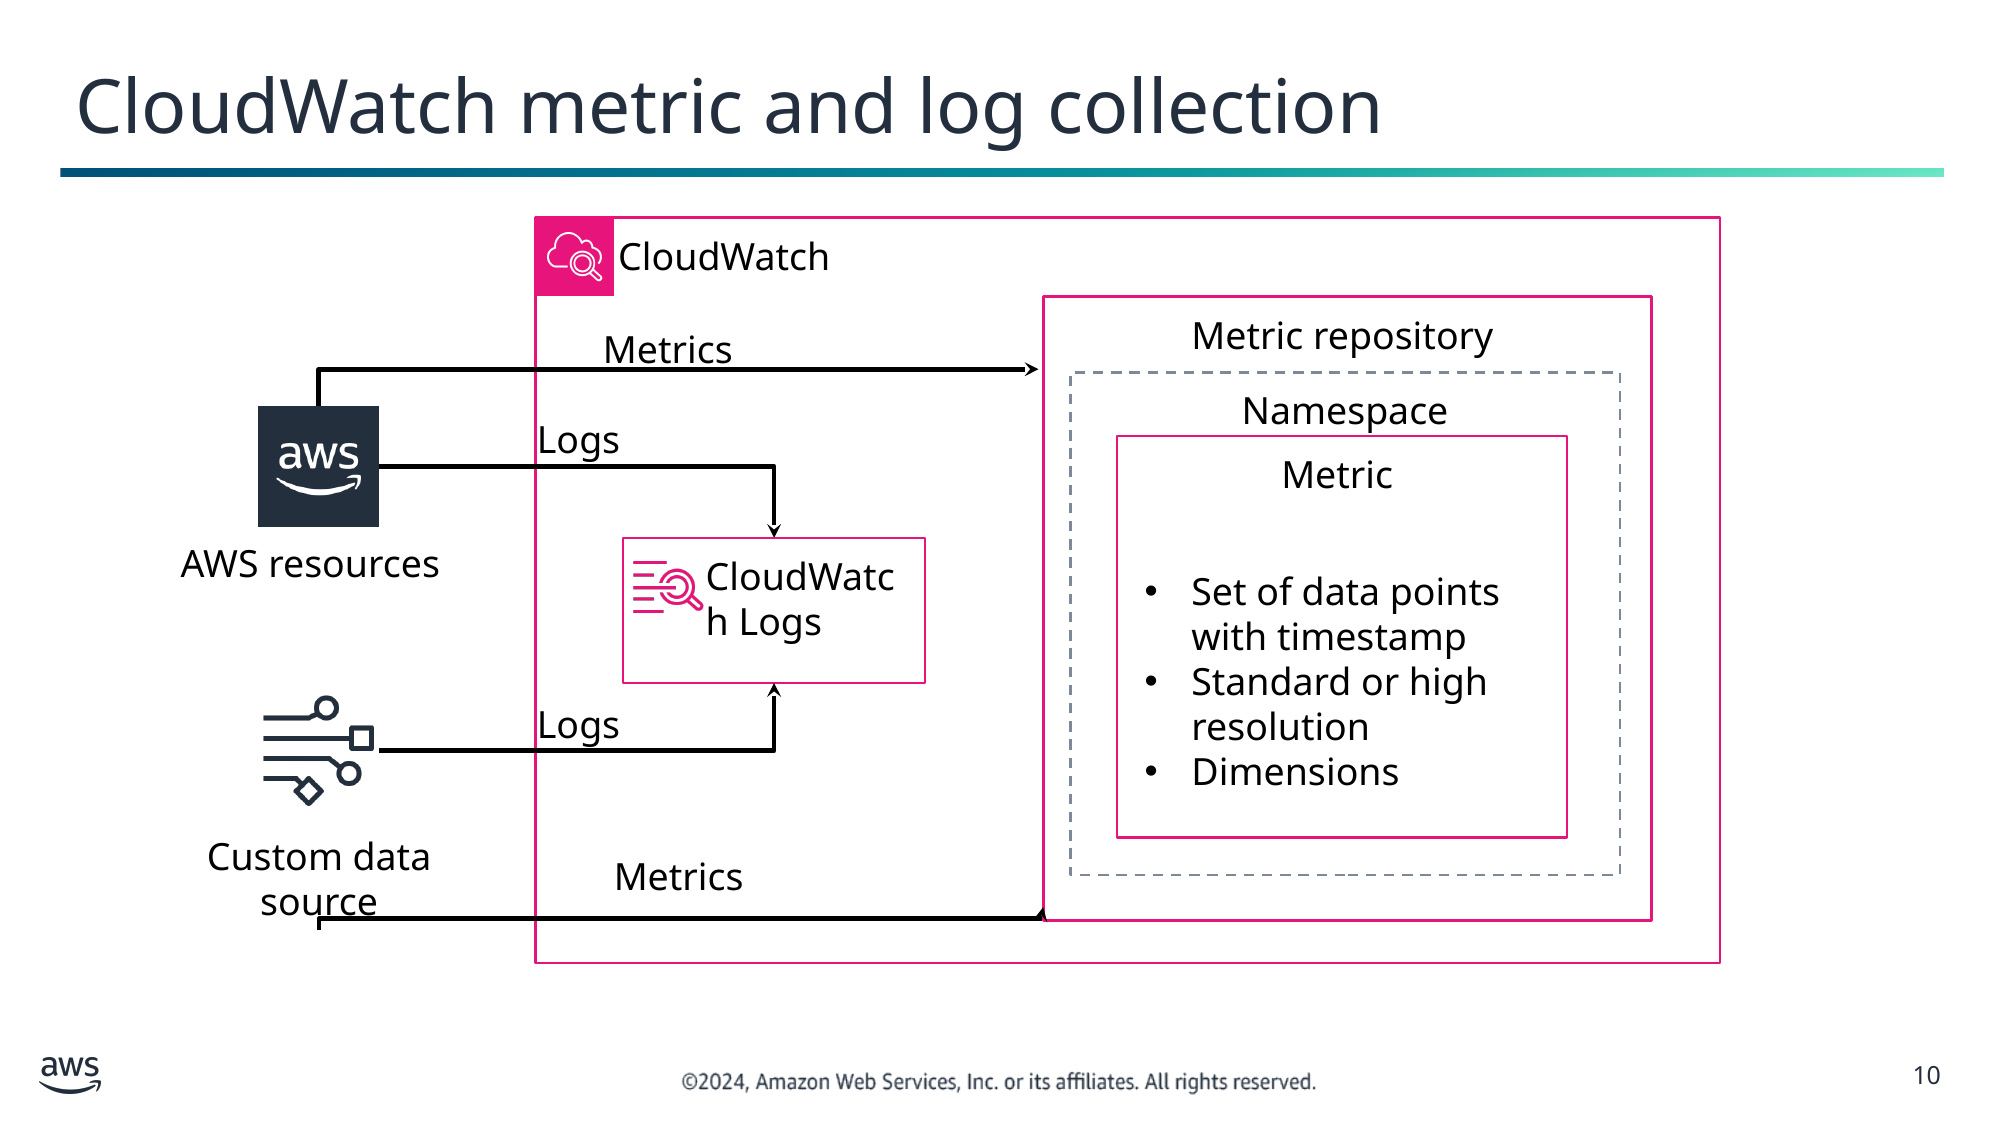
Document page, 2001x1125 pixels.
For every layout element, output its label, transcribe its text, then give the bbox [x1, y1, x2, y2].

picture [39, 1057, 101, 1094]
title CloudWatch metric and log collection [60, 49, 1941, 170]
slide_number ‹#› [1861, 1057, 1941, 1095]
picture [682, 168, 1944, 177]
picture [621, 1061, 1378, 1105]
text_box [128, 217, 1721, 964]
